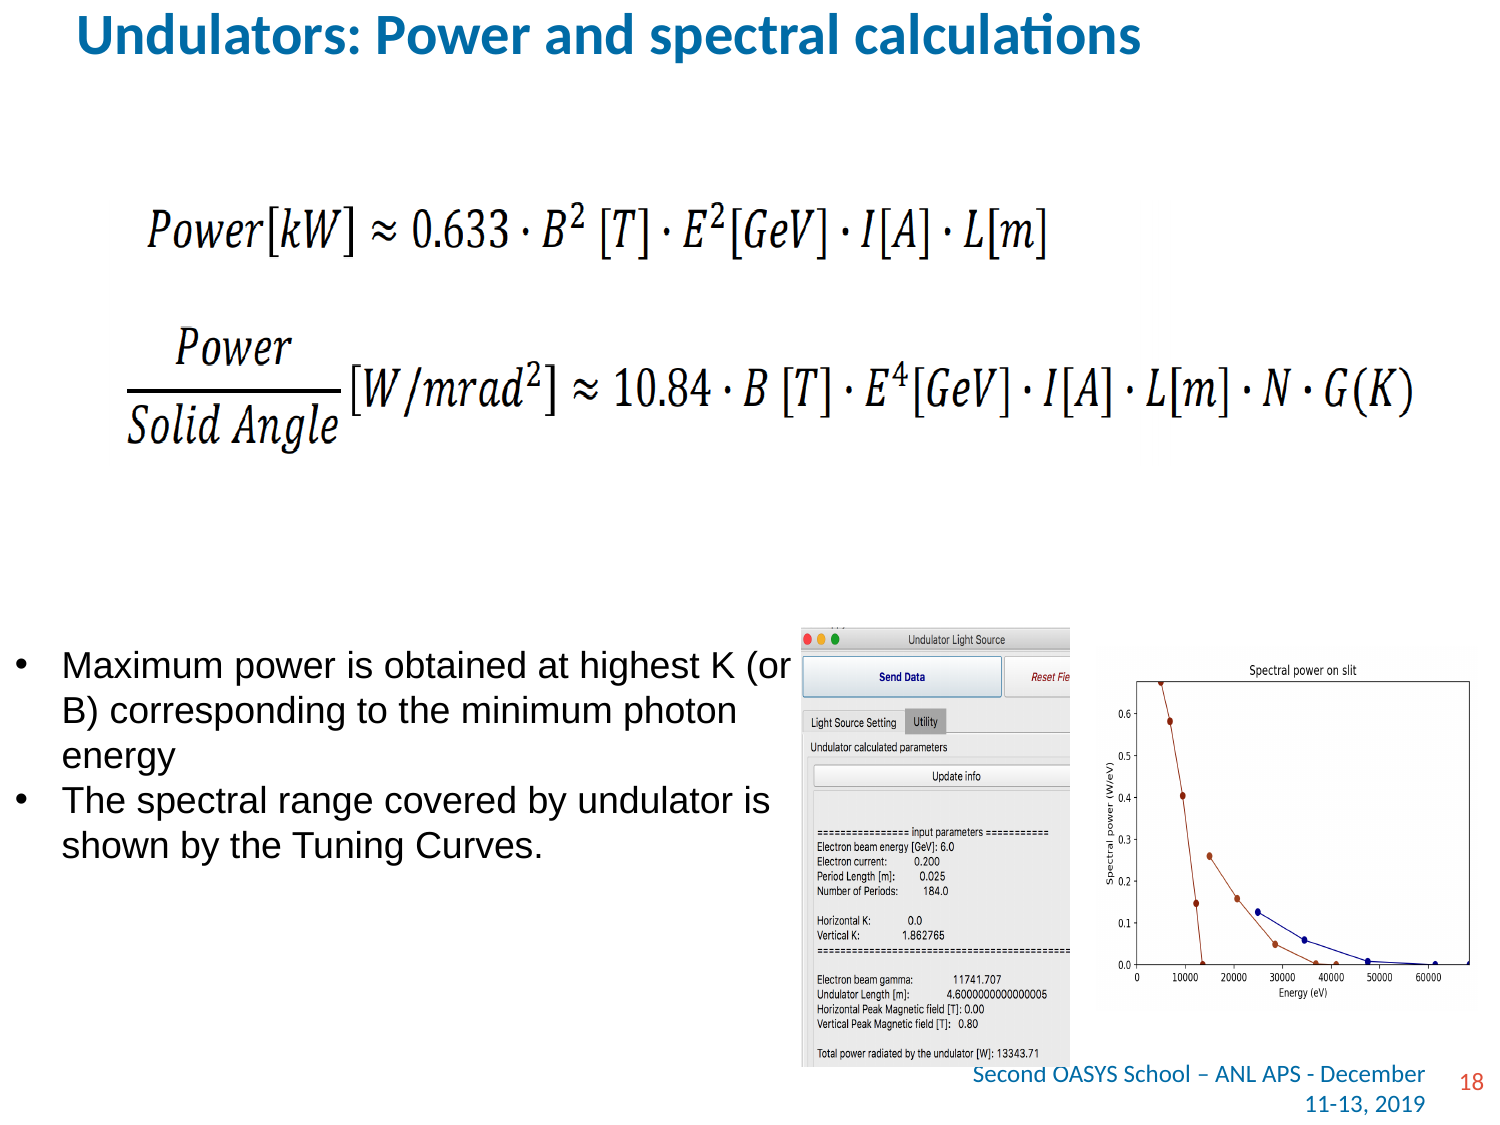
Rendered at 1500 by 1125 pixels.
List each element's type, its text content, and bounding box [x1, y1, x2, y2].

text_box Undulators: Power and spectral calculations [61, 0, 1217, 127]
text_box Second OASYS School – ANL APS - December 11-13, 2019 [939, 1057, 1441, 1118]
picture [800, 627, 1070, 1067]
text_box 18 [1438, 1053, 1500, 1115]
text_box Maximum power is obtained at highest K (or B) corresponding to the minimum photon energy The spectral range covered by undulator is shown by the Tuning Curves. [0, 633, 795, 874]
picture [98, 181, 1439, 466]
picture [1096, 646, 1479, 1011]
